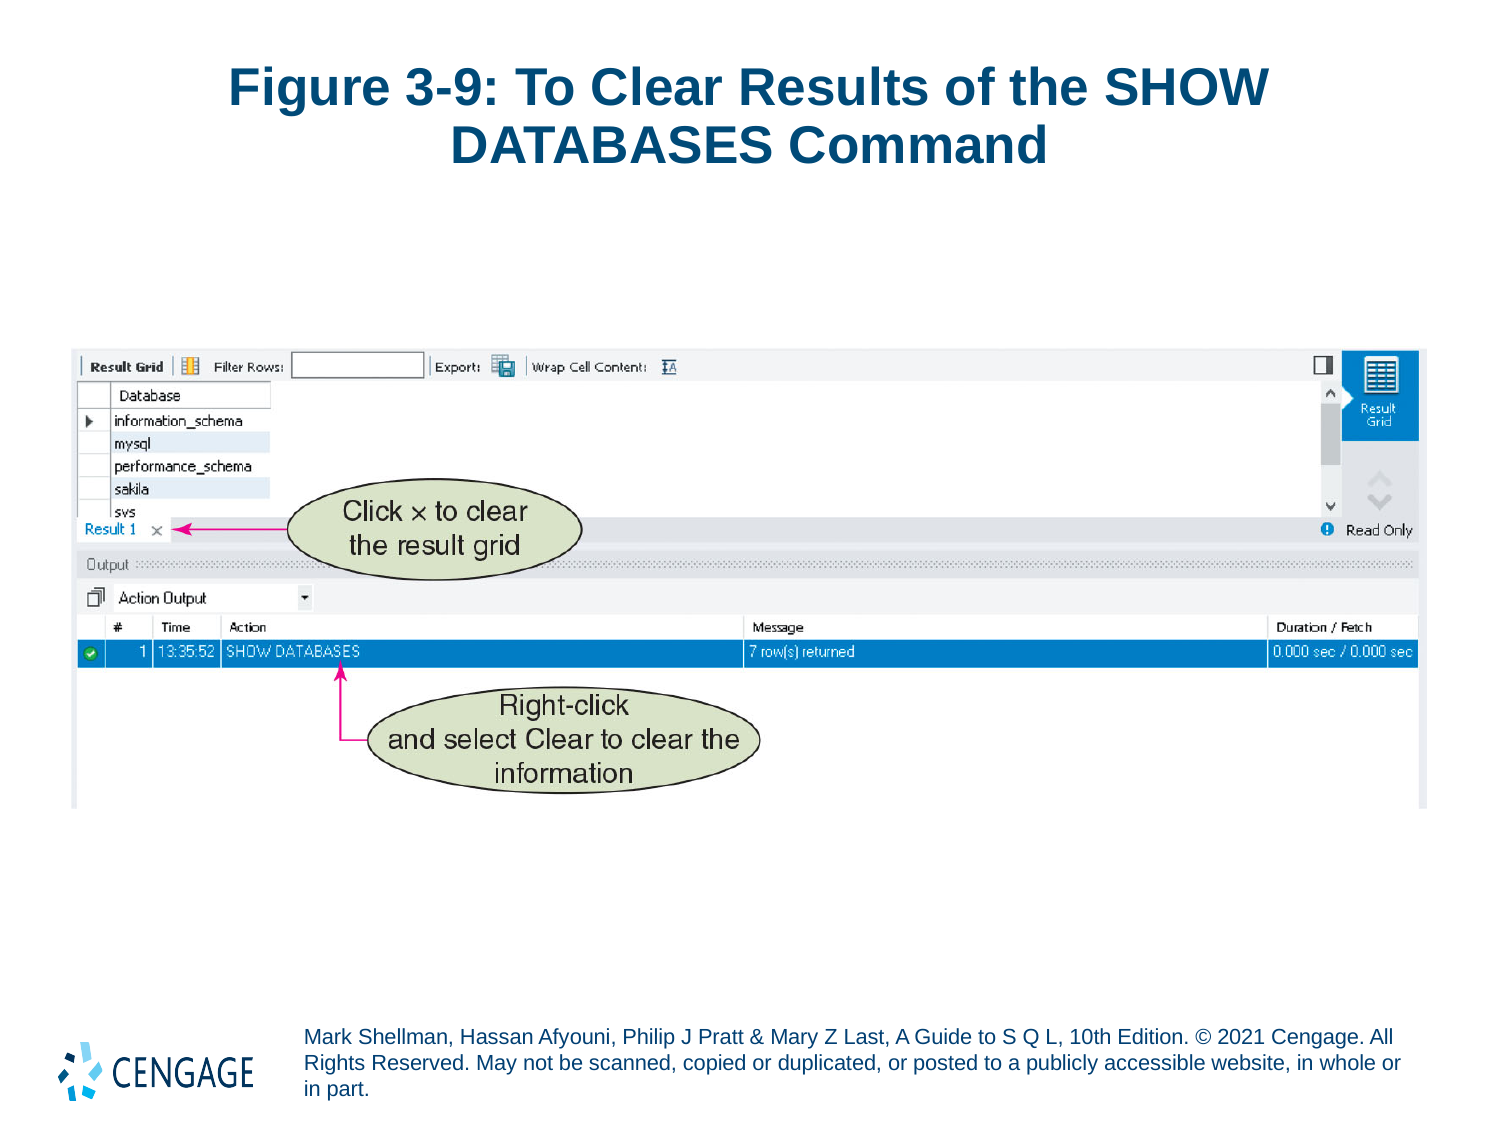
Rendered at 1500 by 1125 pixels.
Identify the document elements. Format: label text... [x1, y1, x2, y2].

picture [71, 346, 1429, 816]
title Figure 3-9: To Clear Results of the SHOW DATABASES Command [103, 59, 1397, 171]
picture [58, 1042, 253, 1101]
